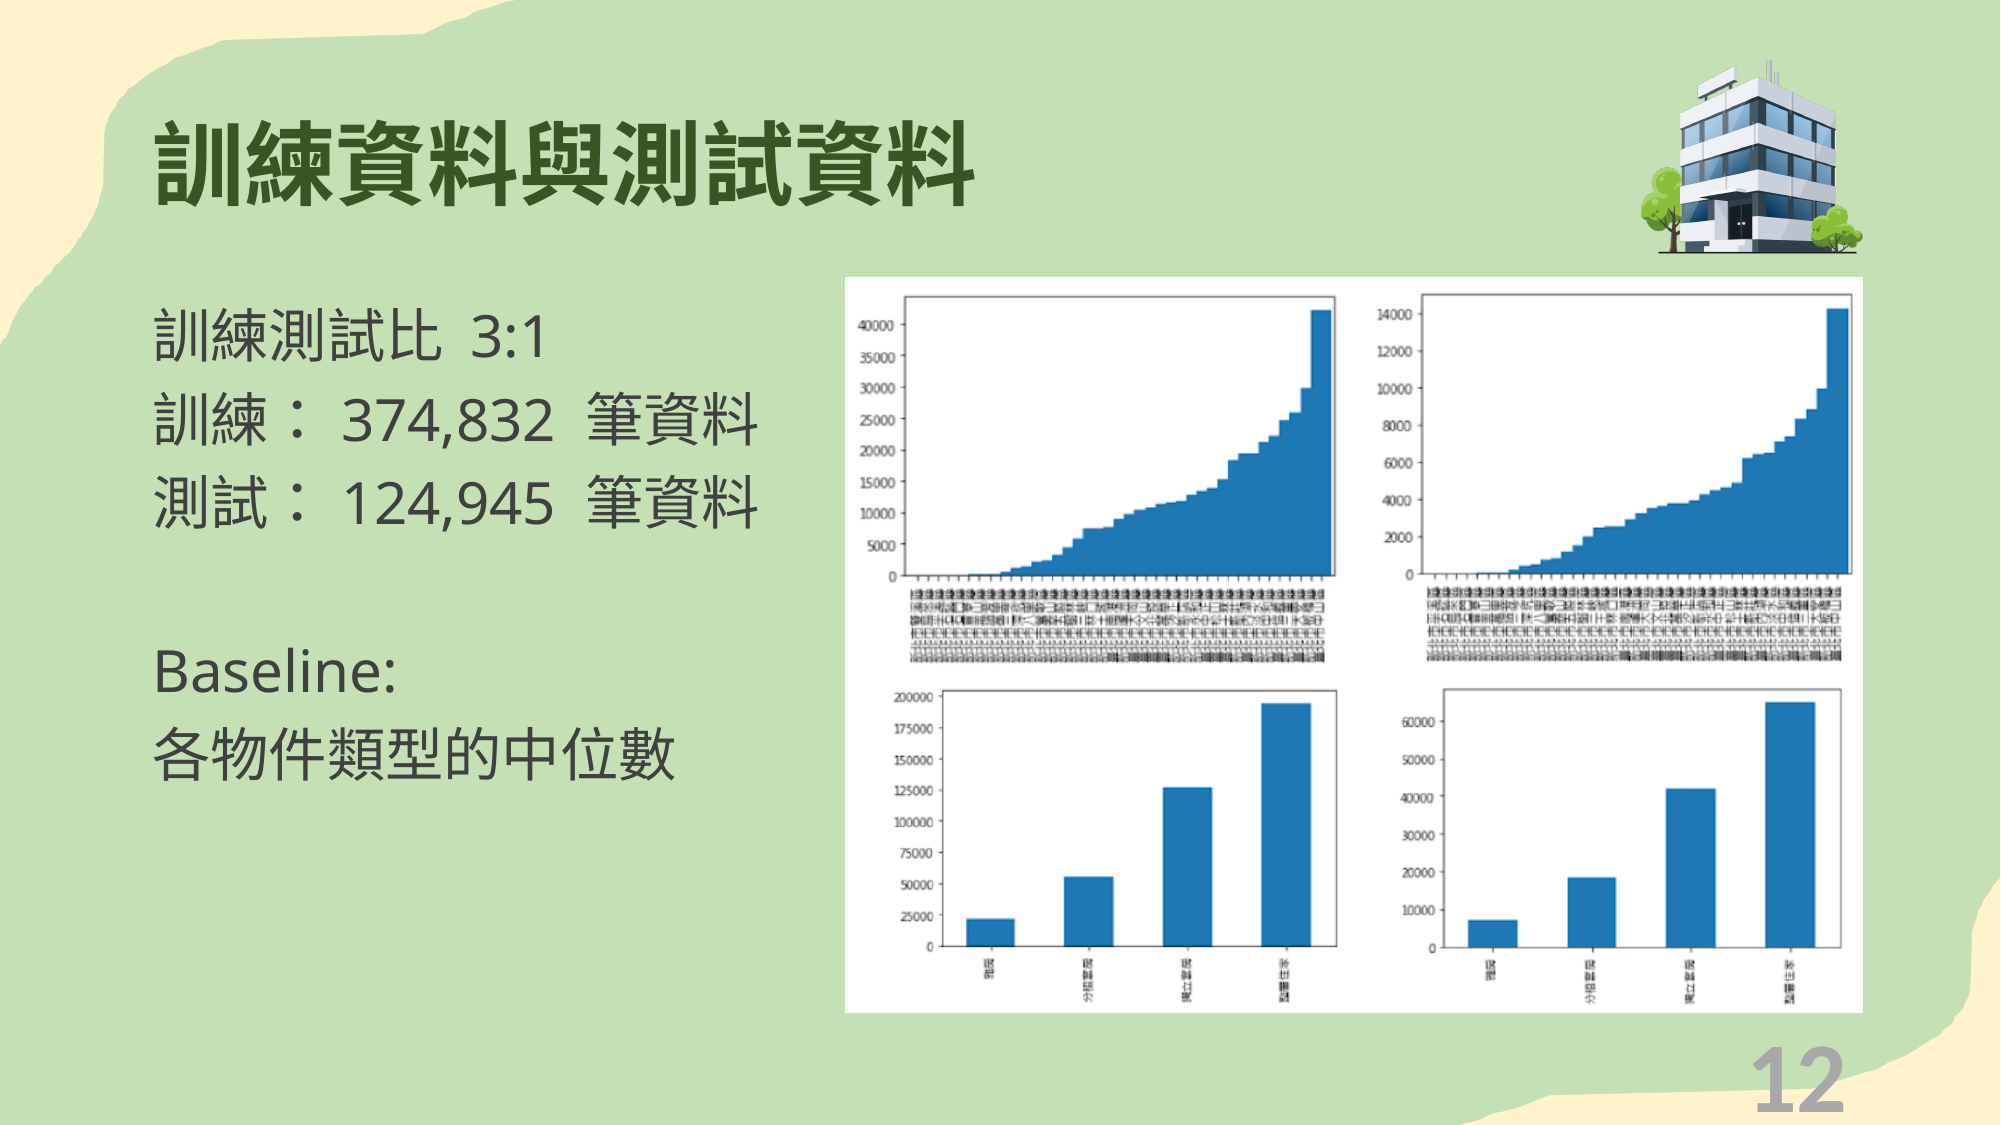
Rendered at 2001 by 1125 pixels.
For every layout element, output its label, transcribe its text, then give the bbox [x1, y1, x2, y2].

slide_number 12 [1412, 1042, 1863, 1103]
picture [845, 277, 1863, 1013]
list 訓練測試比 3:1 訓練：374,832 筆資料 測試：124,945 筆資料 Baseline: 各物件類型的中位數 [137, 299, 1863, 1014]
title 訓練資料與測試資料 [137, 59, 1863, 278]
